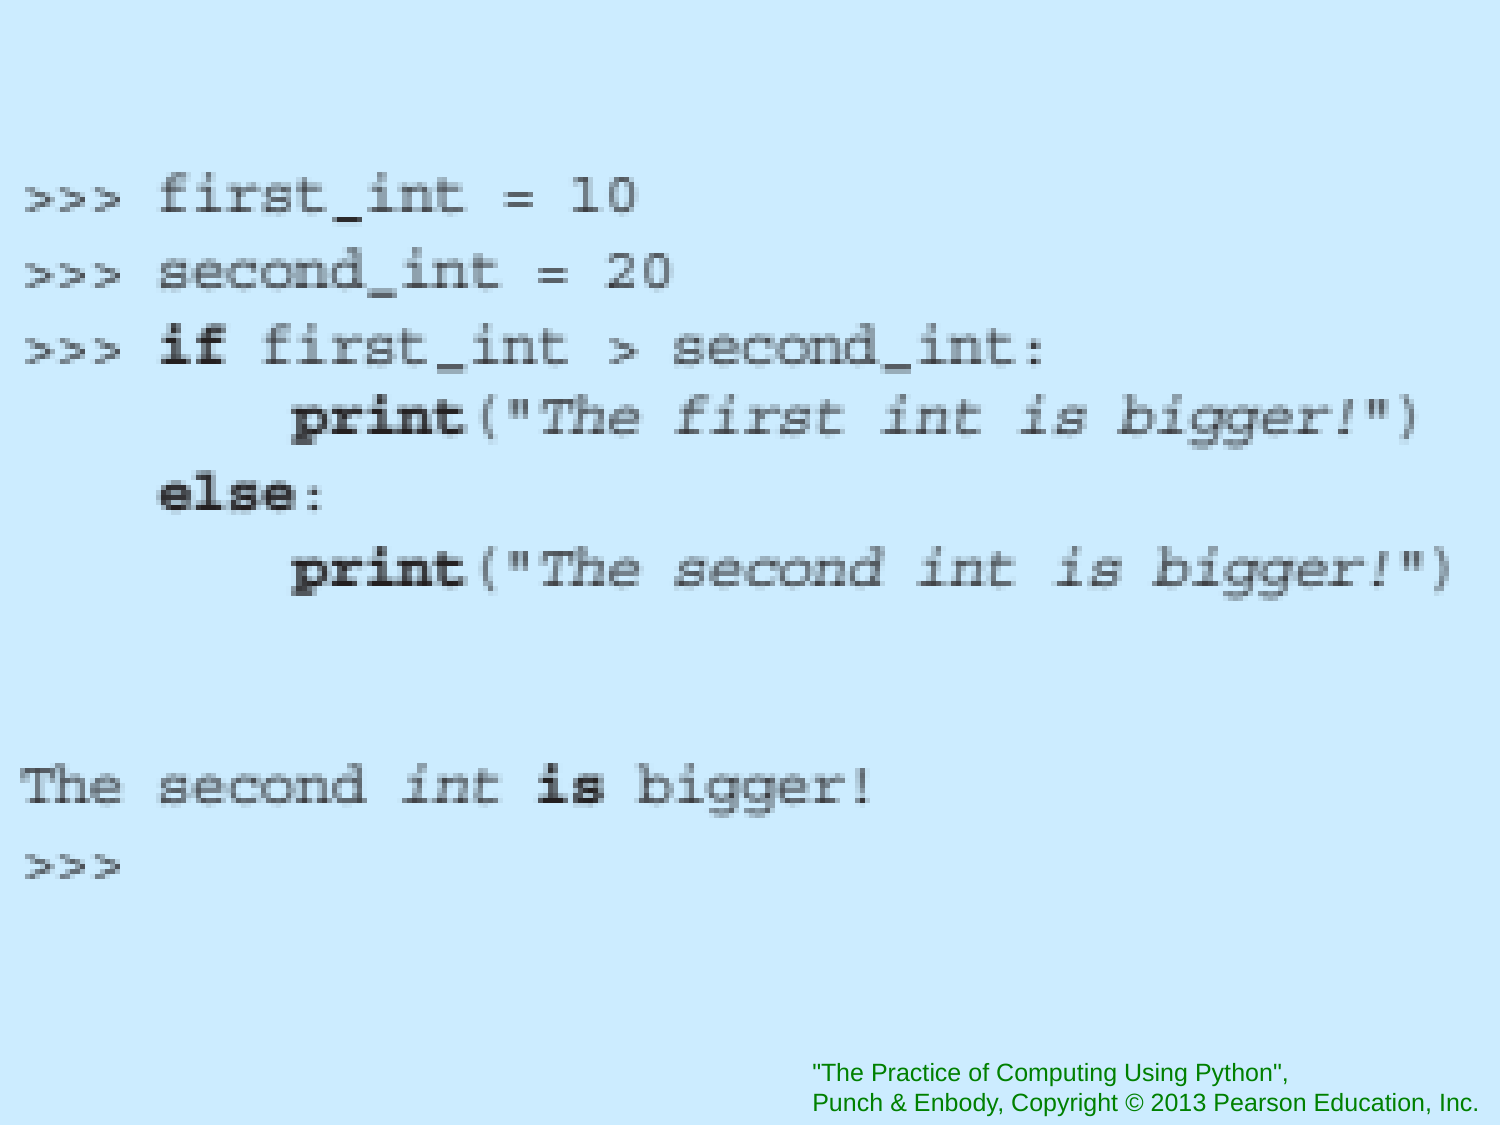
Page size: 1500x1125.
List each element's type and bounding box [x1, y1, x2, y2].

list [0, 12, 1500, 1051]
